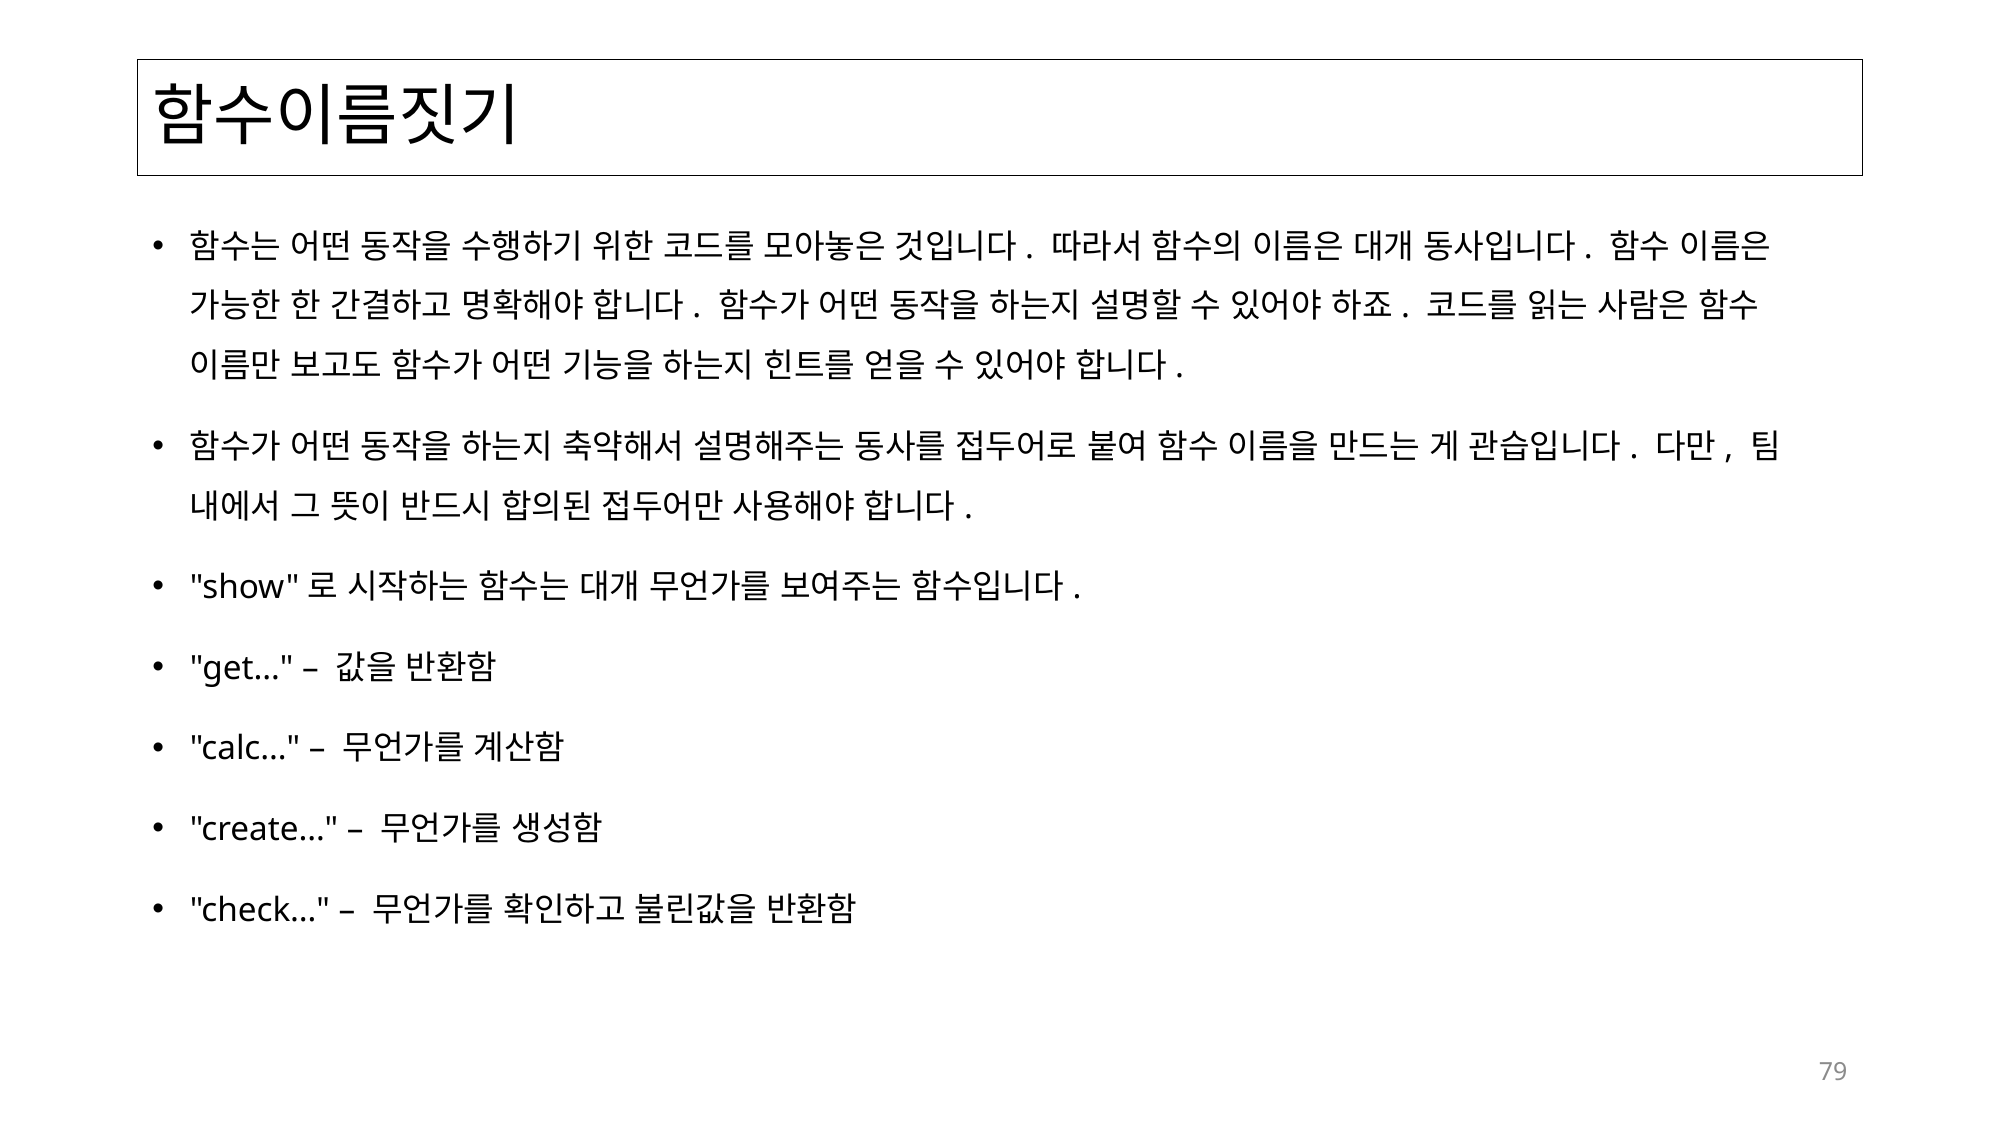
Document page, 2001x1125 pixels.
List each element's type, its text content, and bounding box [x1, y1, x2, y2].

title 함수이름짓기 [137, 59, 1863, 176]
list 함수는 어떤 동작을 수행하기 위한 코드를 모아놓은 것입니다. 따라서 함수의 이름은 대개 동사입니다. 함수 이름은 가능한 한 간결하고 명확해야 합니다. 함수가 어떤 동작을 하는지 설명할 수 있어야 하죠. 코드를 읽는 사람은 함수 이름만 보고도 함수가 어떤 기능을 하는지 힌트를 얻을 수 있어야 합니다. 함수가 어떤 동작을 하는지 축약해서 설명해주는 동사를 접두어로 붙여 함수 이름을 만드는 게 관습입니다. 다만, 팀 내에서 그 뜻이 반드시 합의된 접두어만 사용해야 합니다. "show"로 시작하는 함수는 대개 무언가를 보여주는 함수입니다. "get…" – 값을 반환함 "calc…" – 무언가를 계산함 "create…" – 무언가를 생성함 "check…" – 무언가를 확인하고 불린값을 반환함 [137, 197, 1863, 1014]
slide_number 79 [1412, 1042, 1863, 1103]
